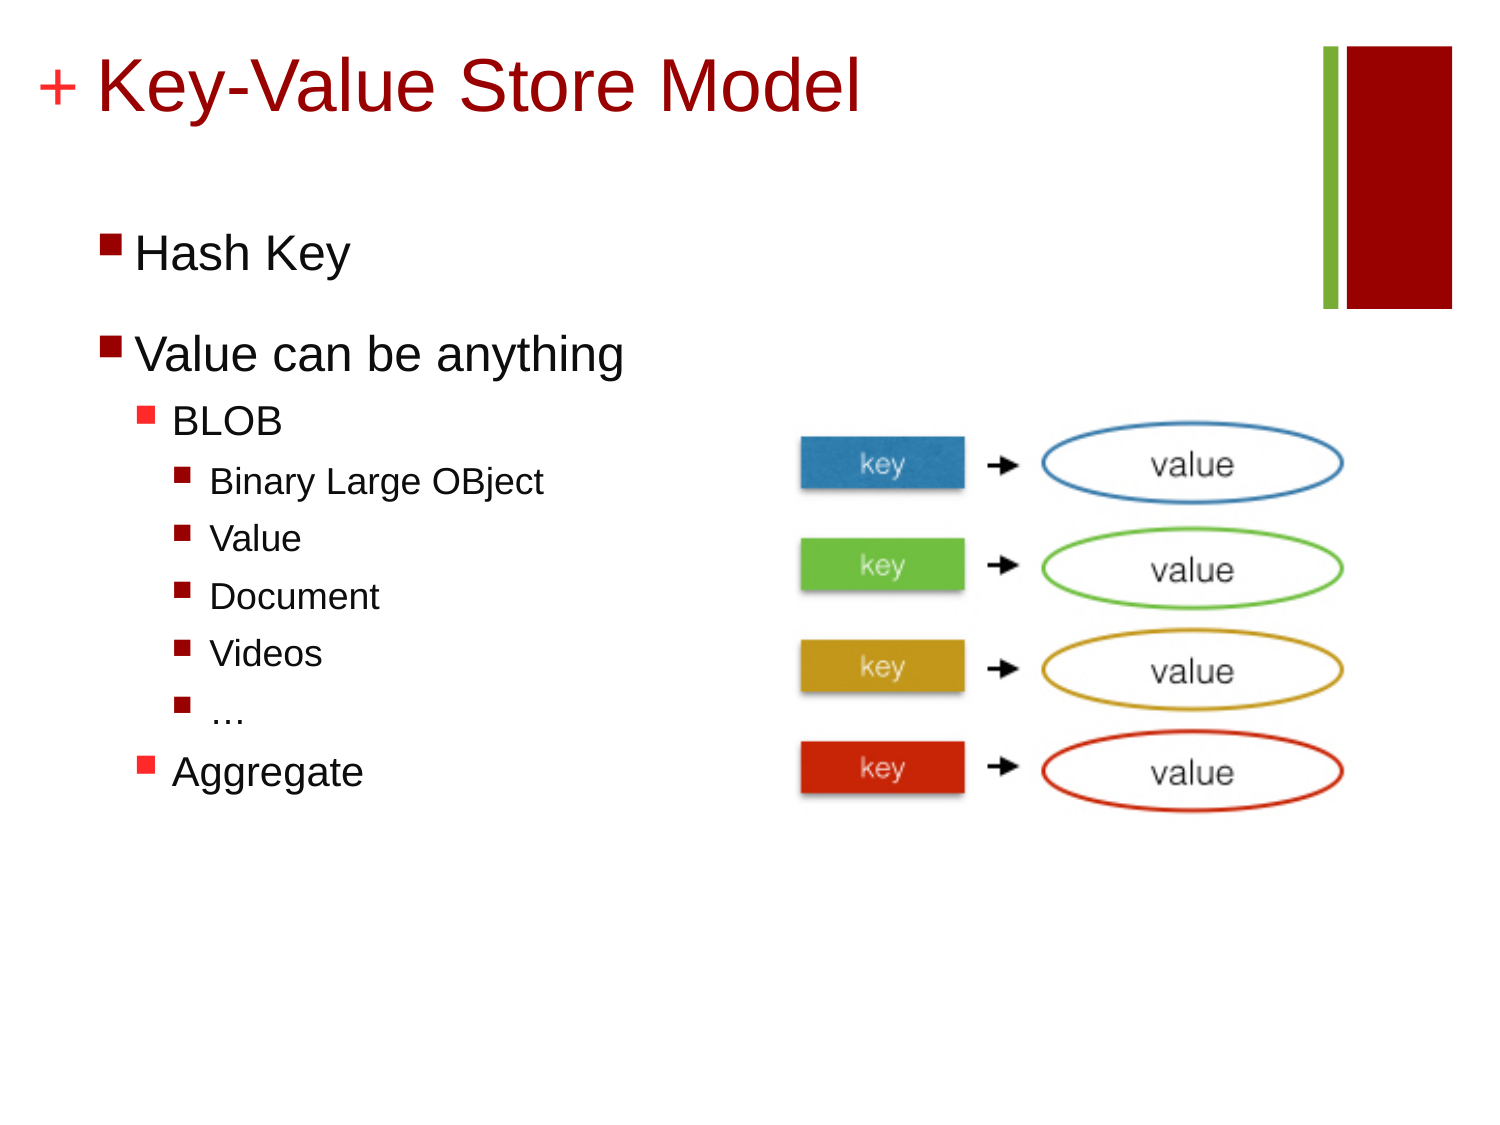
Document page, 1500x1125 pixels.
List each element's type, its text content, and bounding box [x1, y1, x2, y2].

picture [784, 408, 1360, 830]
title Key-Value Store Model [81, 29, 1322, 212]
list Hash Key Value can be anything BLOB Binary Large OBject Value Document Videos … Aggregate [81, 212, 1322, 1025]
